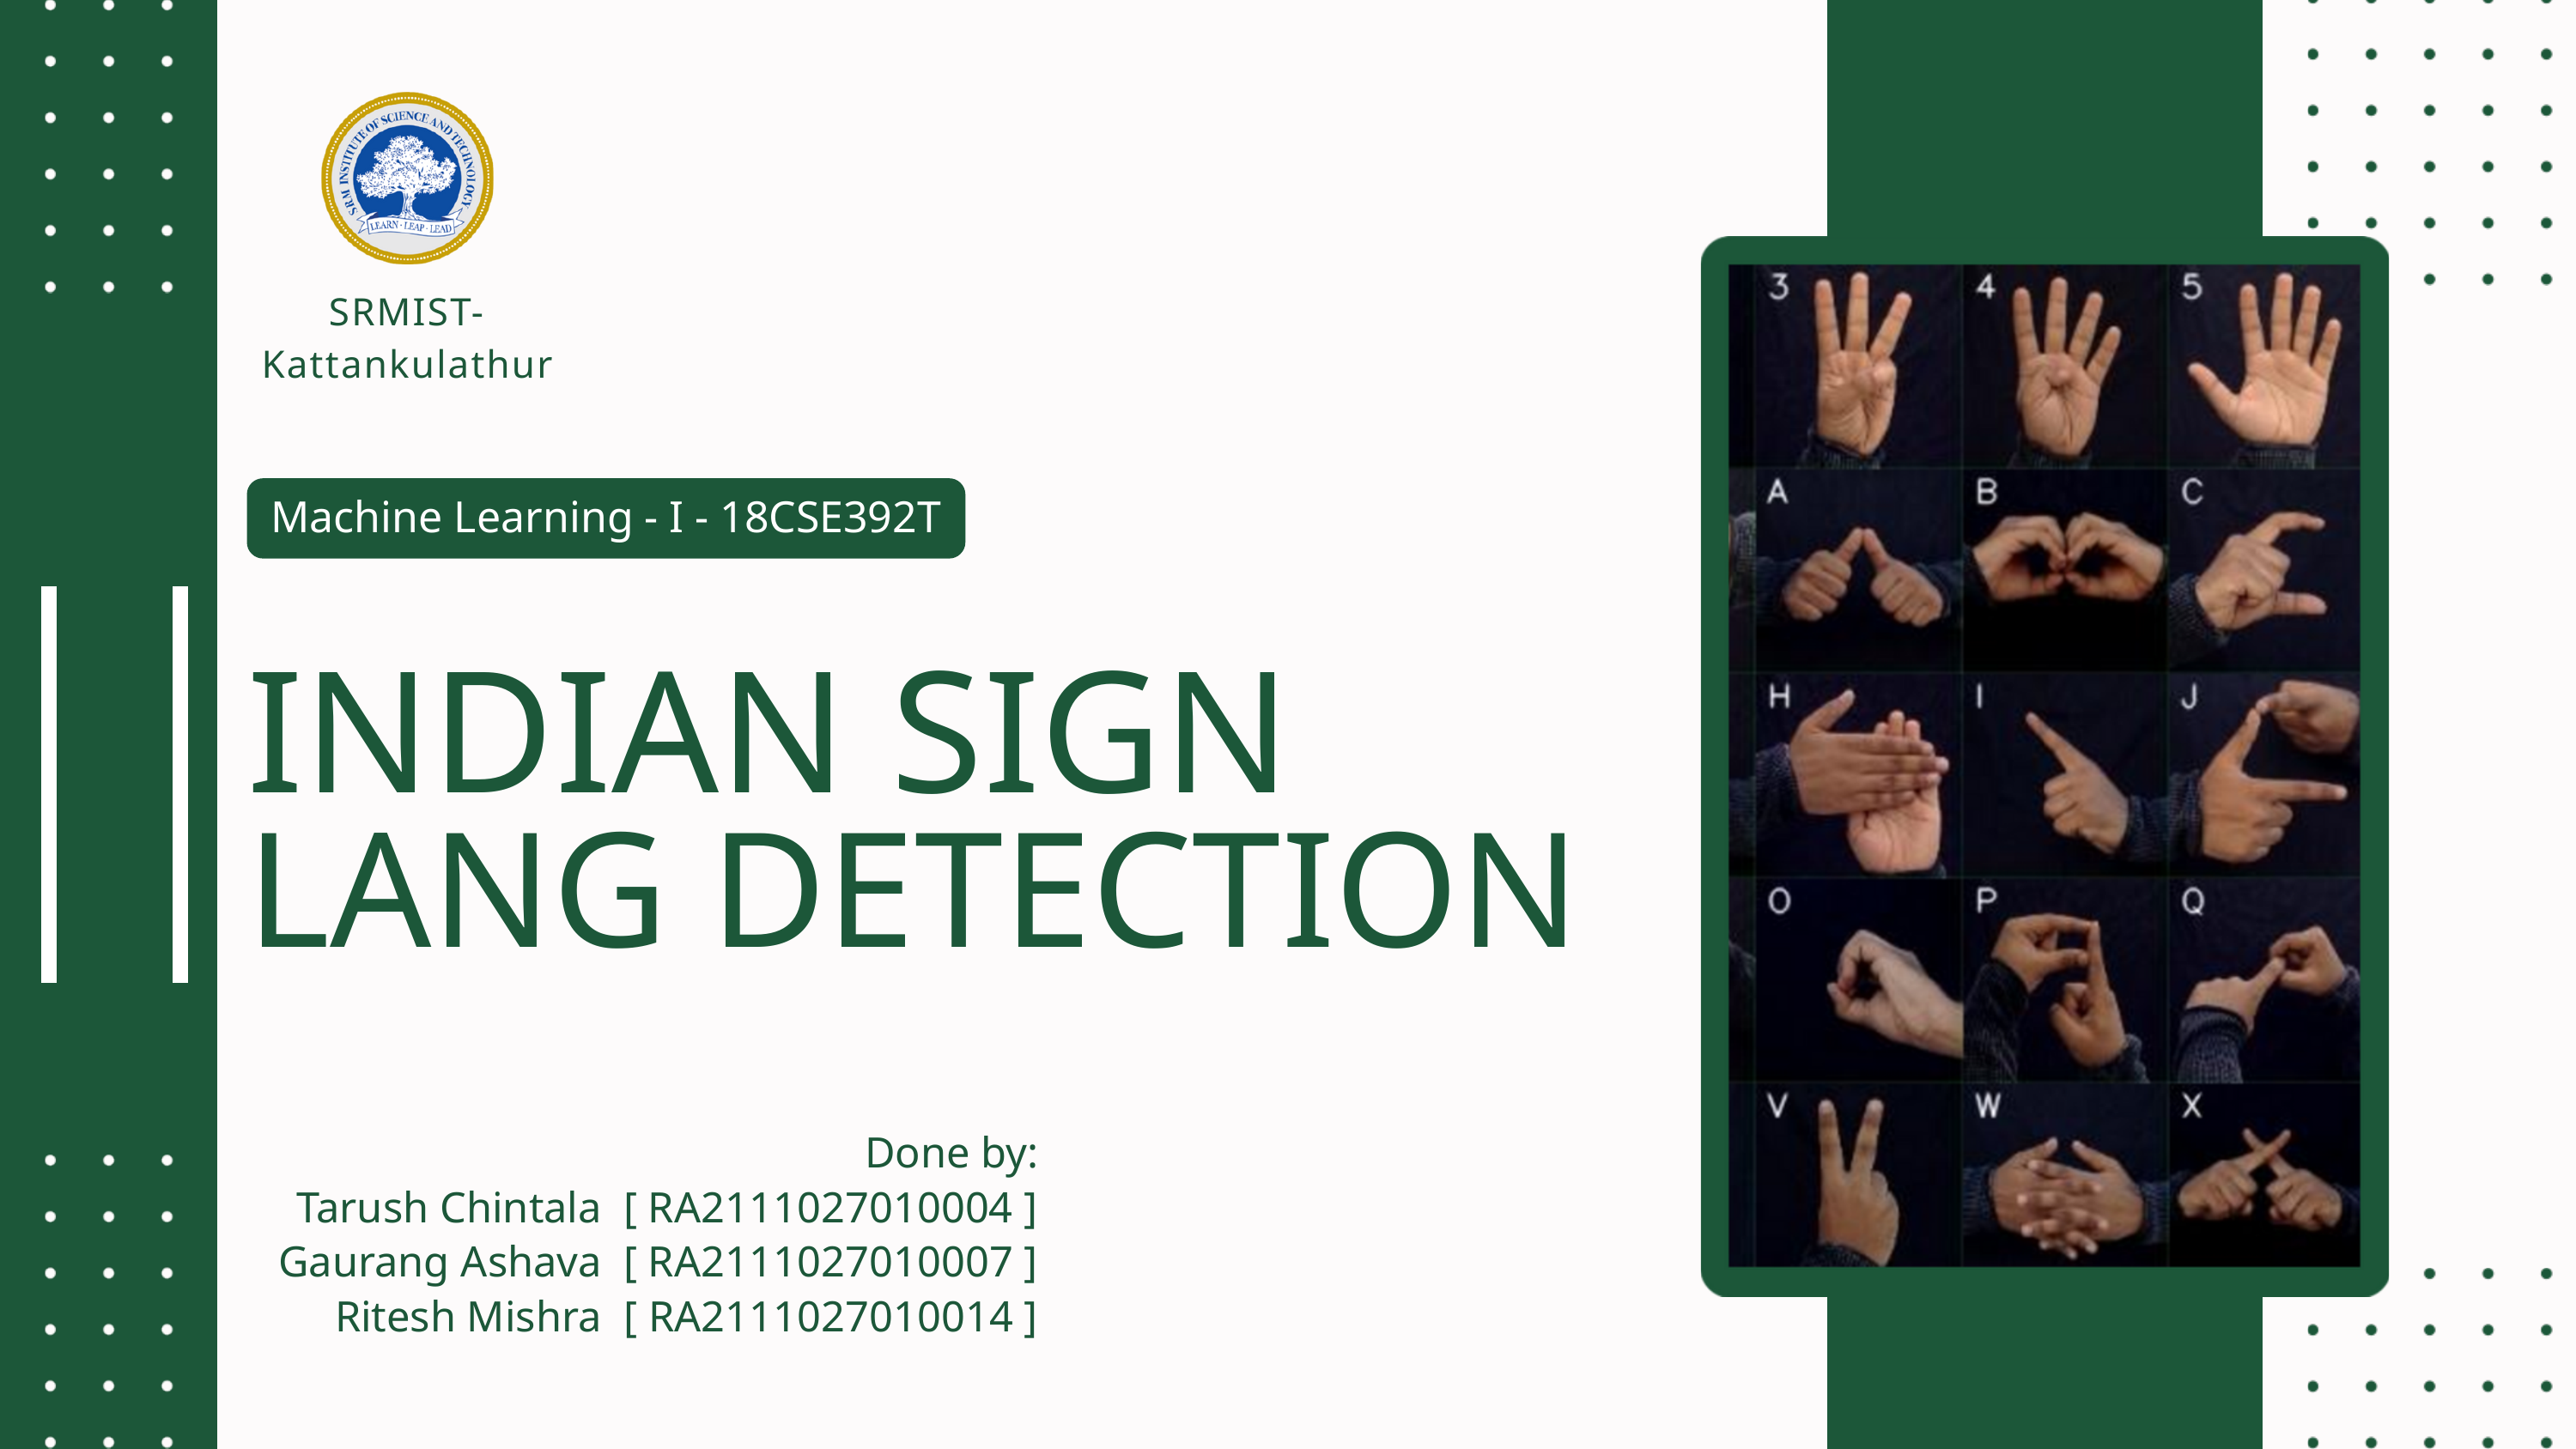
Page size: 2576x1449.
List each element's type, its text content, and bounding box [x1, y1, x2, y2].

text_box [321, 92, 494, 264]
text_box [1700, 236, 1824, 1297]
text_box Done by: Tarush Chintala [ RA2111027010004 ] Gaurang Ashava [ RA2111027010007 ] Ritesh Mishra [ RA2111027010014 ] [246, 1122, 1039, 1340]
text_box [1827, 0, 2263, 1449]
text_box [246, 477, 966, 559]
text_box [2269, 236, 2390, 1297]
text_box [2307, 0, 2576, 286]
text_box INDIAN SIGN LANG DETECTION [246, 664, 1608, 979]
text_box [2307, 1268, 2576, 1449]
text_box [0, 0, 218, 1449]
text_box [173, 585, 189, 984]
text_box SRMIST-Kattankulathur [246, 280, 568, 386]
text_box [41, 585, 58, 984]
